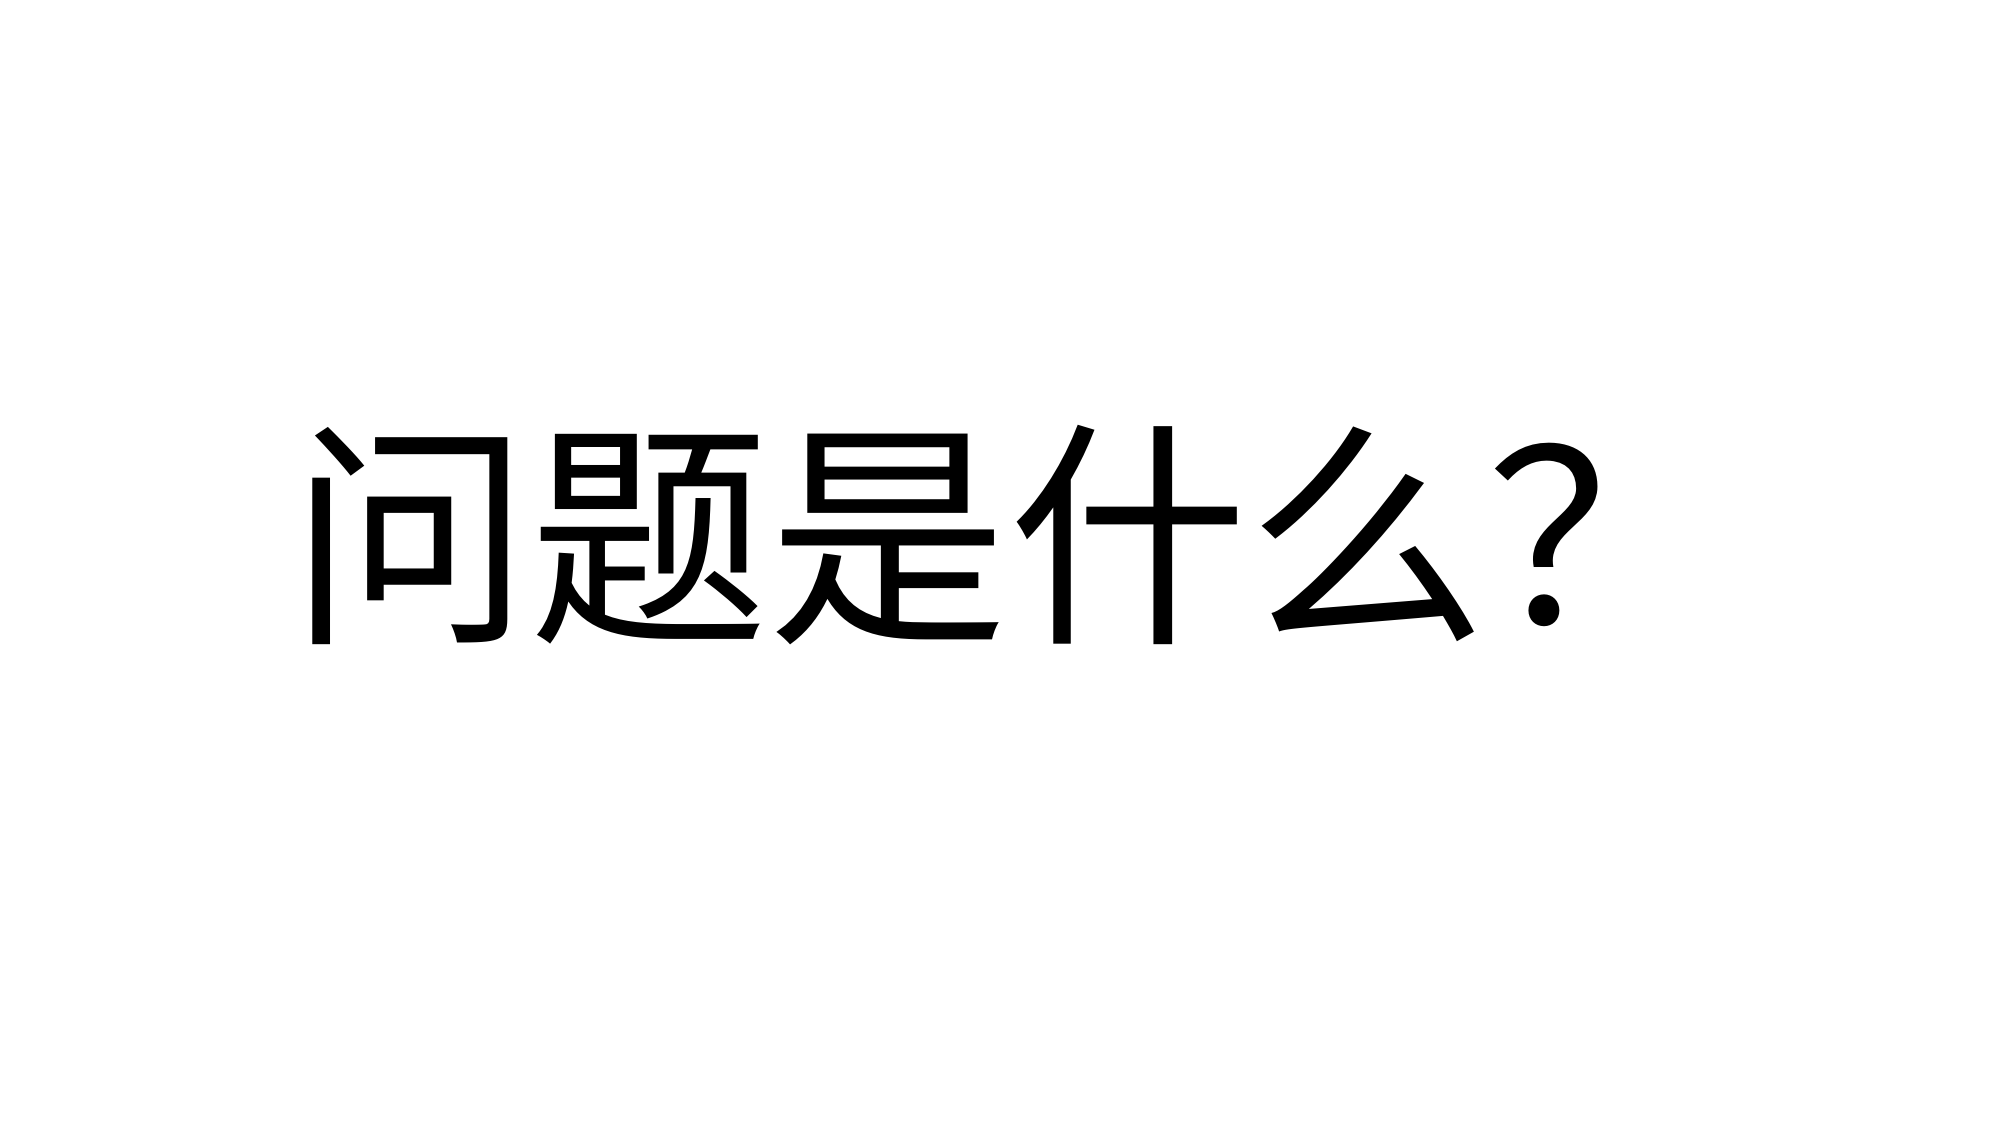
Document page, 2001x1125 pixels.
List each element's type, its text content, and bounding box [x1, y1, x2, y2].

list 问题是什么？ [275, 411, 2000, 1125]
